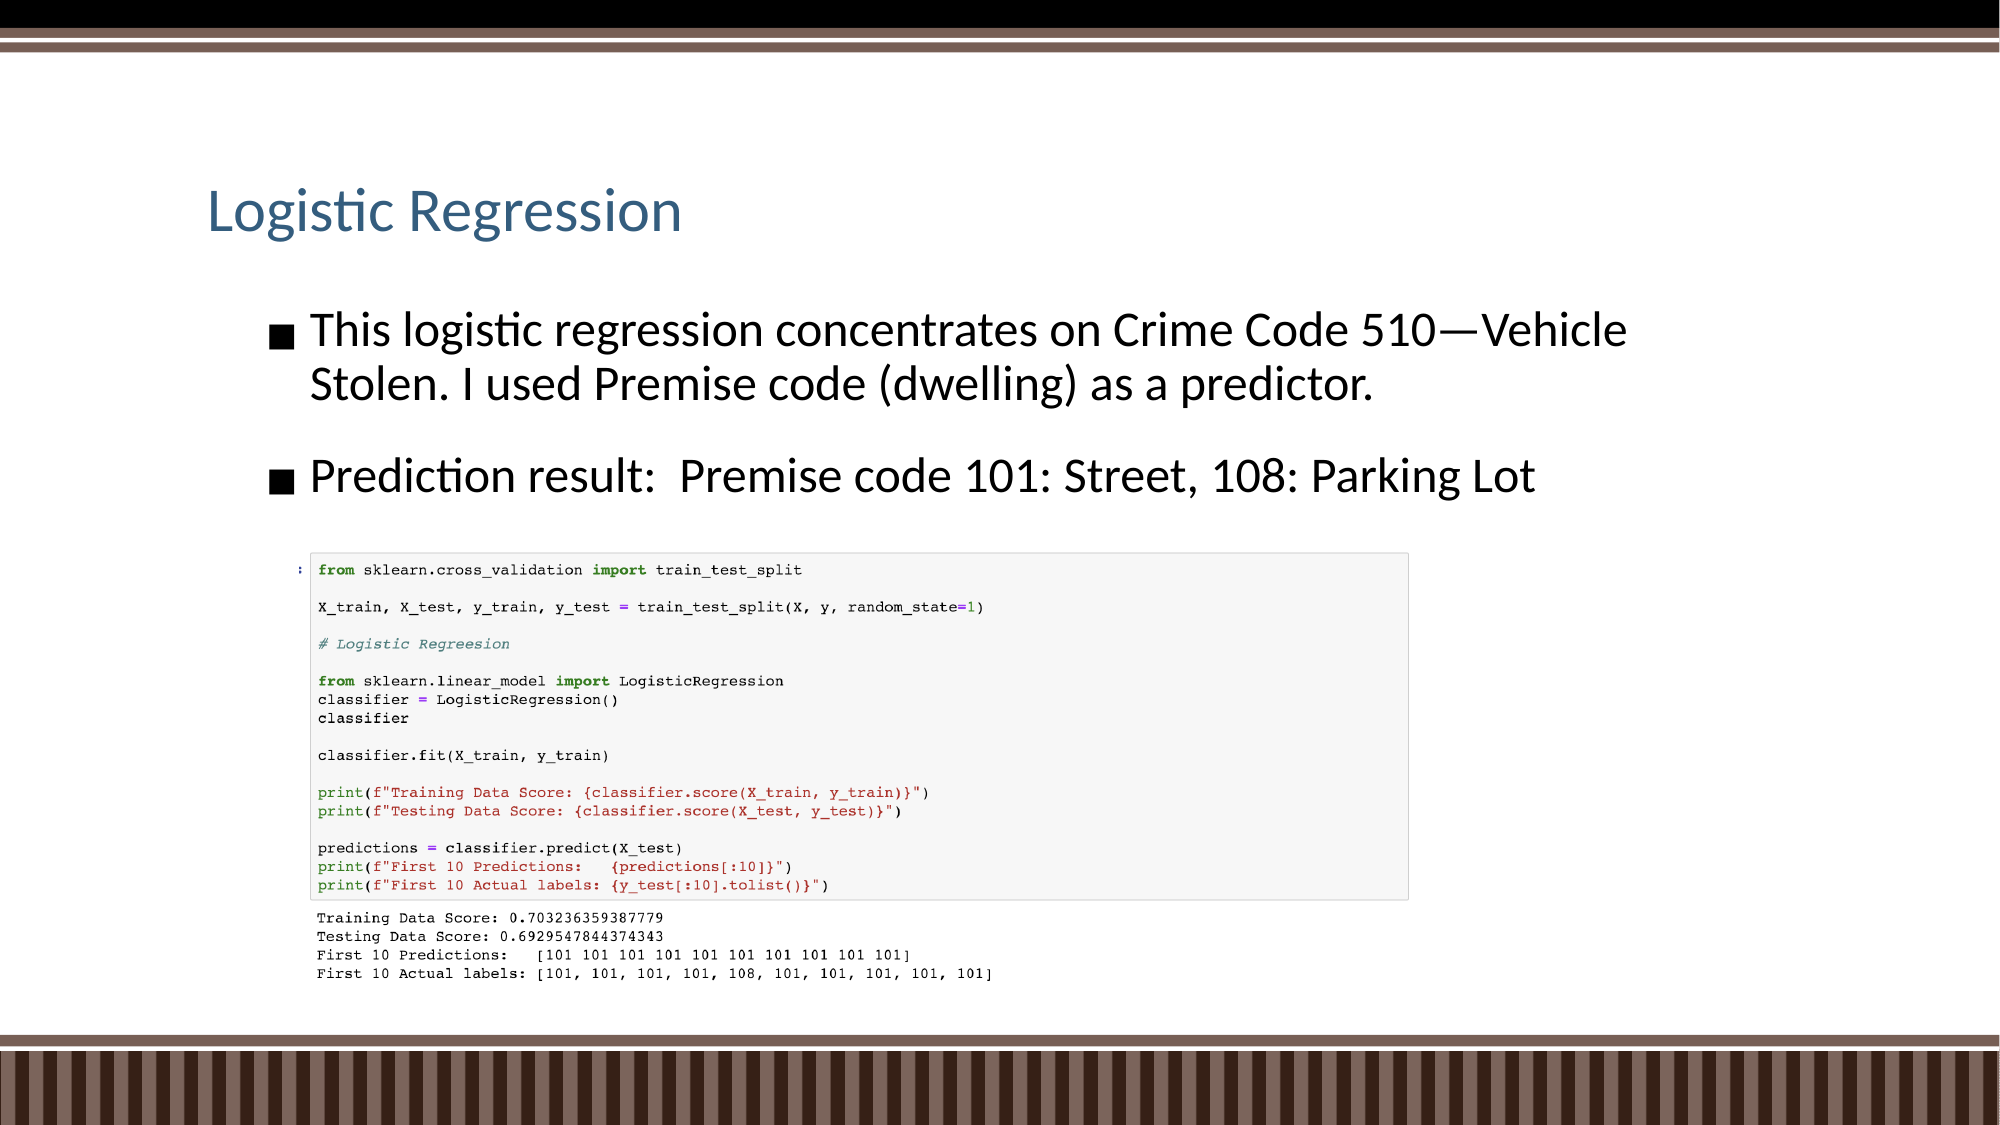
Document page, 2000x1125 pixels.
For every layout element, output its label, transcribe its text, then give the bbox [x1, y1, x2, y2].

picture [0, 1051, 2000, 1125]
title Logistic Regression [192, 77, 1692, 253]
list This logistic regression concentrates on Crime Code 510—Vehicle Stolen. I used Premise code (dwelling) as a predictor. Prediction result: Premise code 101: Street, 108: Parking Lot [249, 295, 1750, 996]
picture [299, 549, 1413, 992]
